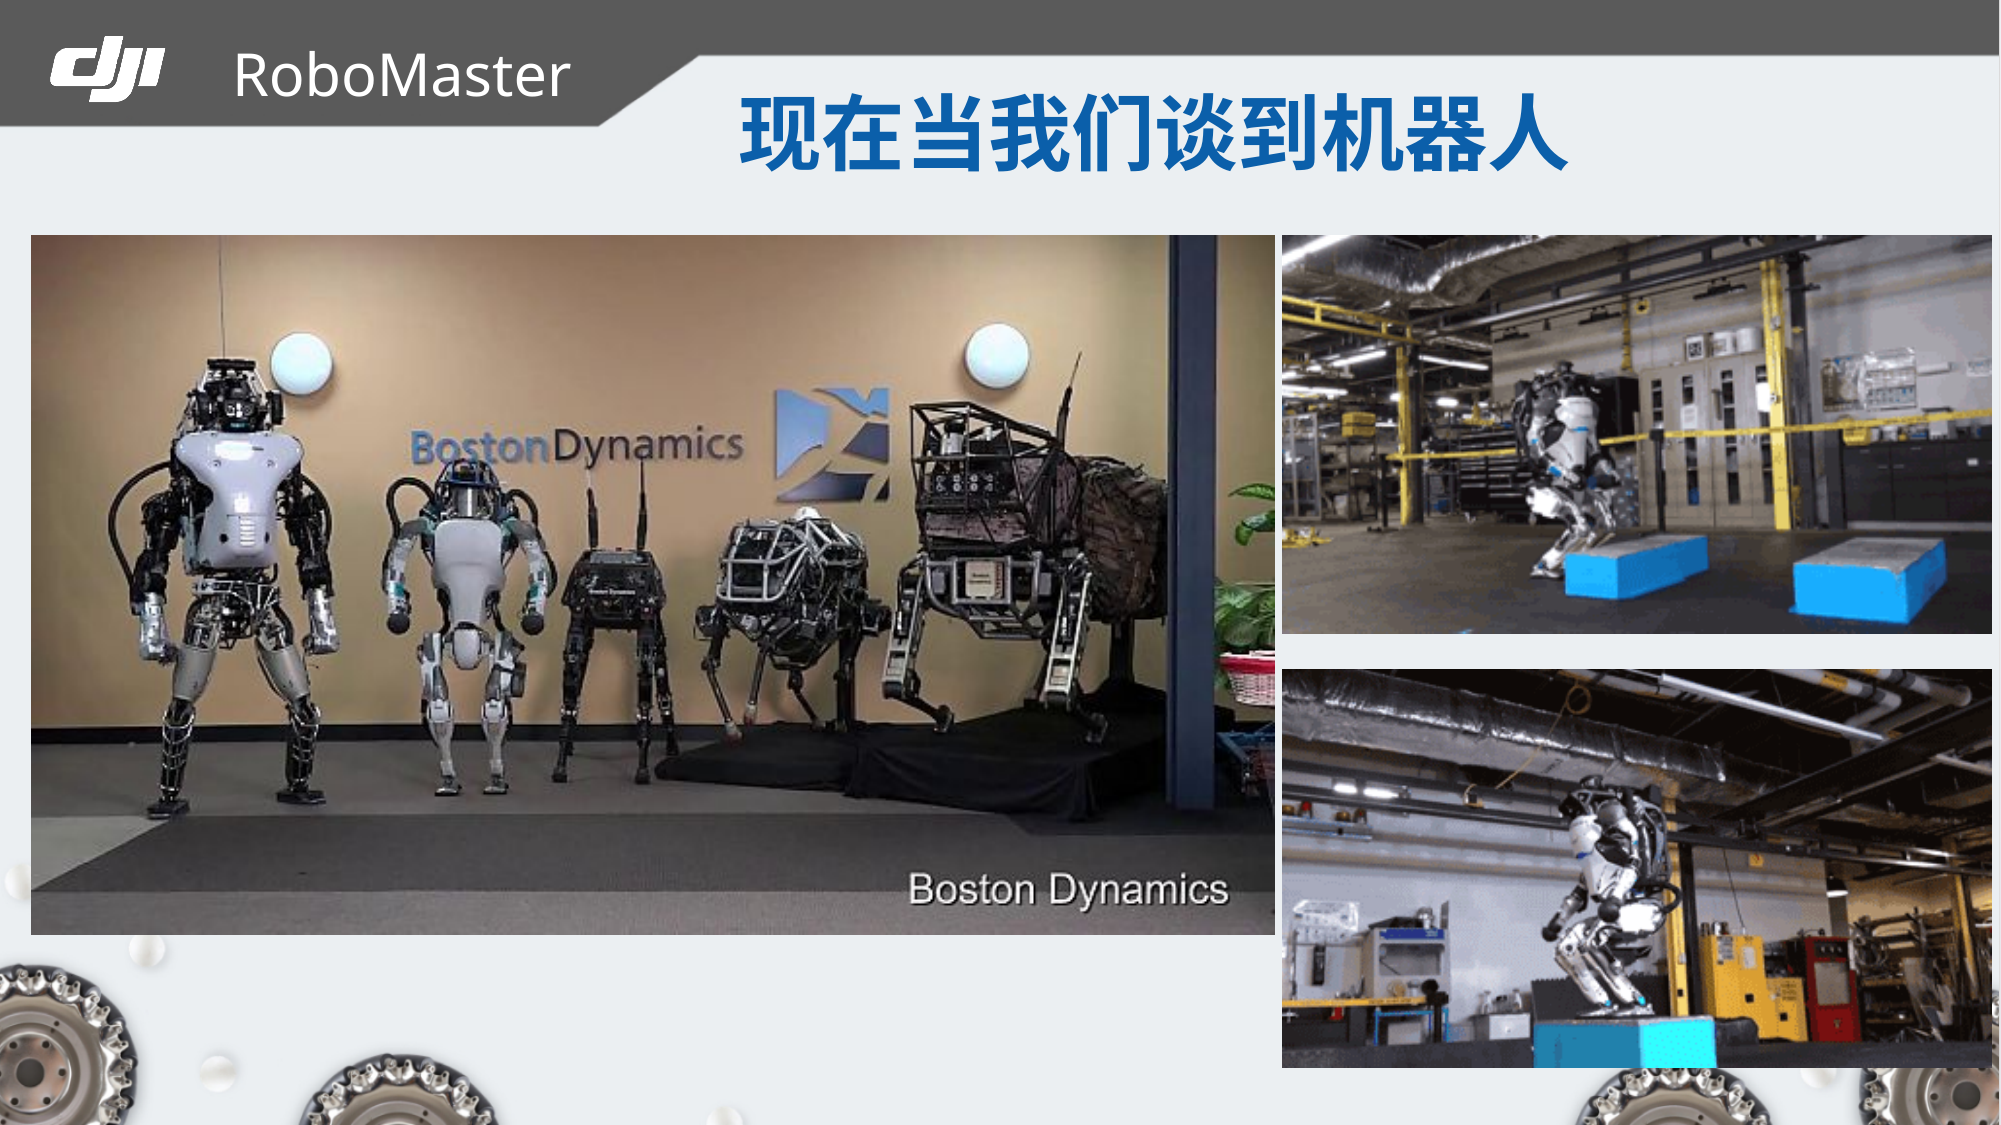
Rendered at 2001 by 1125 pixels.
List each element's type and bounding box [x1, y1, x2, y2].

picture [1282, 669, 1992, 1068]
text_box [0, 0, 1999, 1125]
picture [1282, 235, 1992, 634]
picture [31, 235, 1275, 935]
